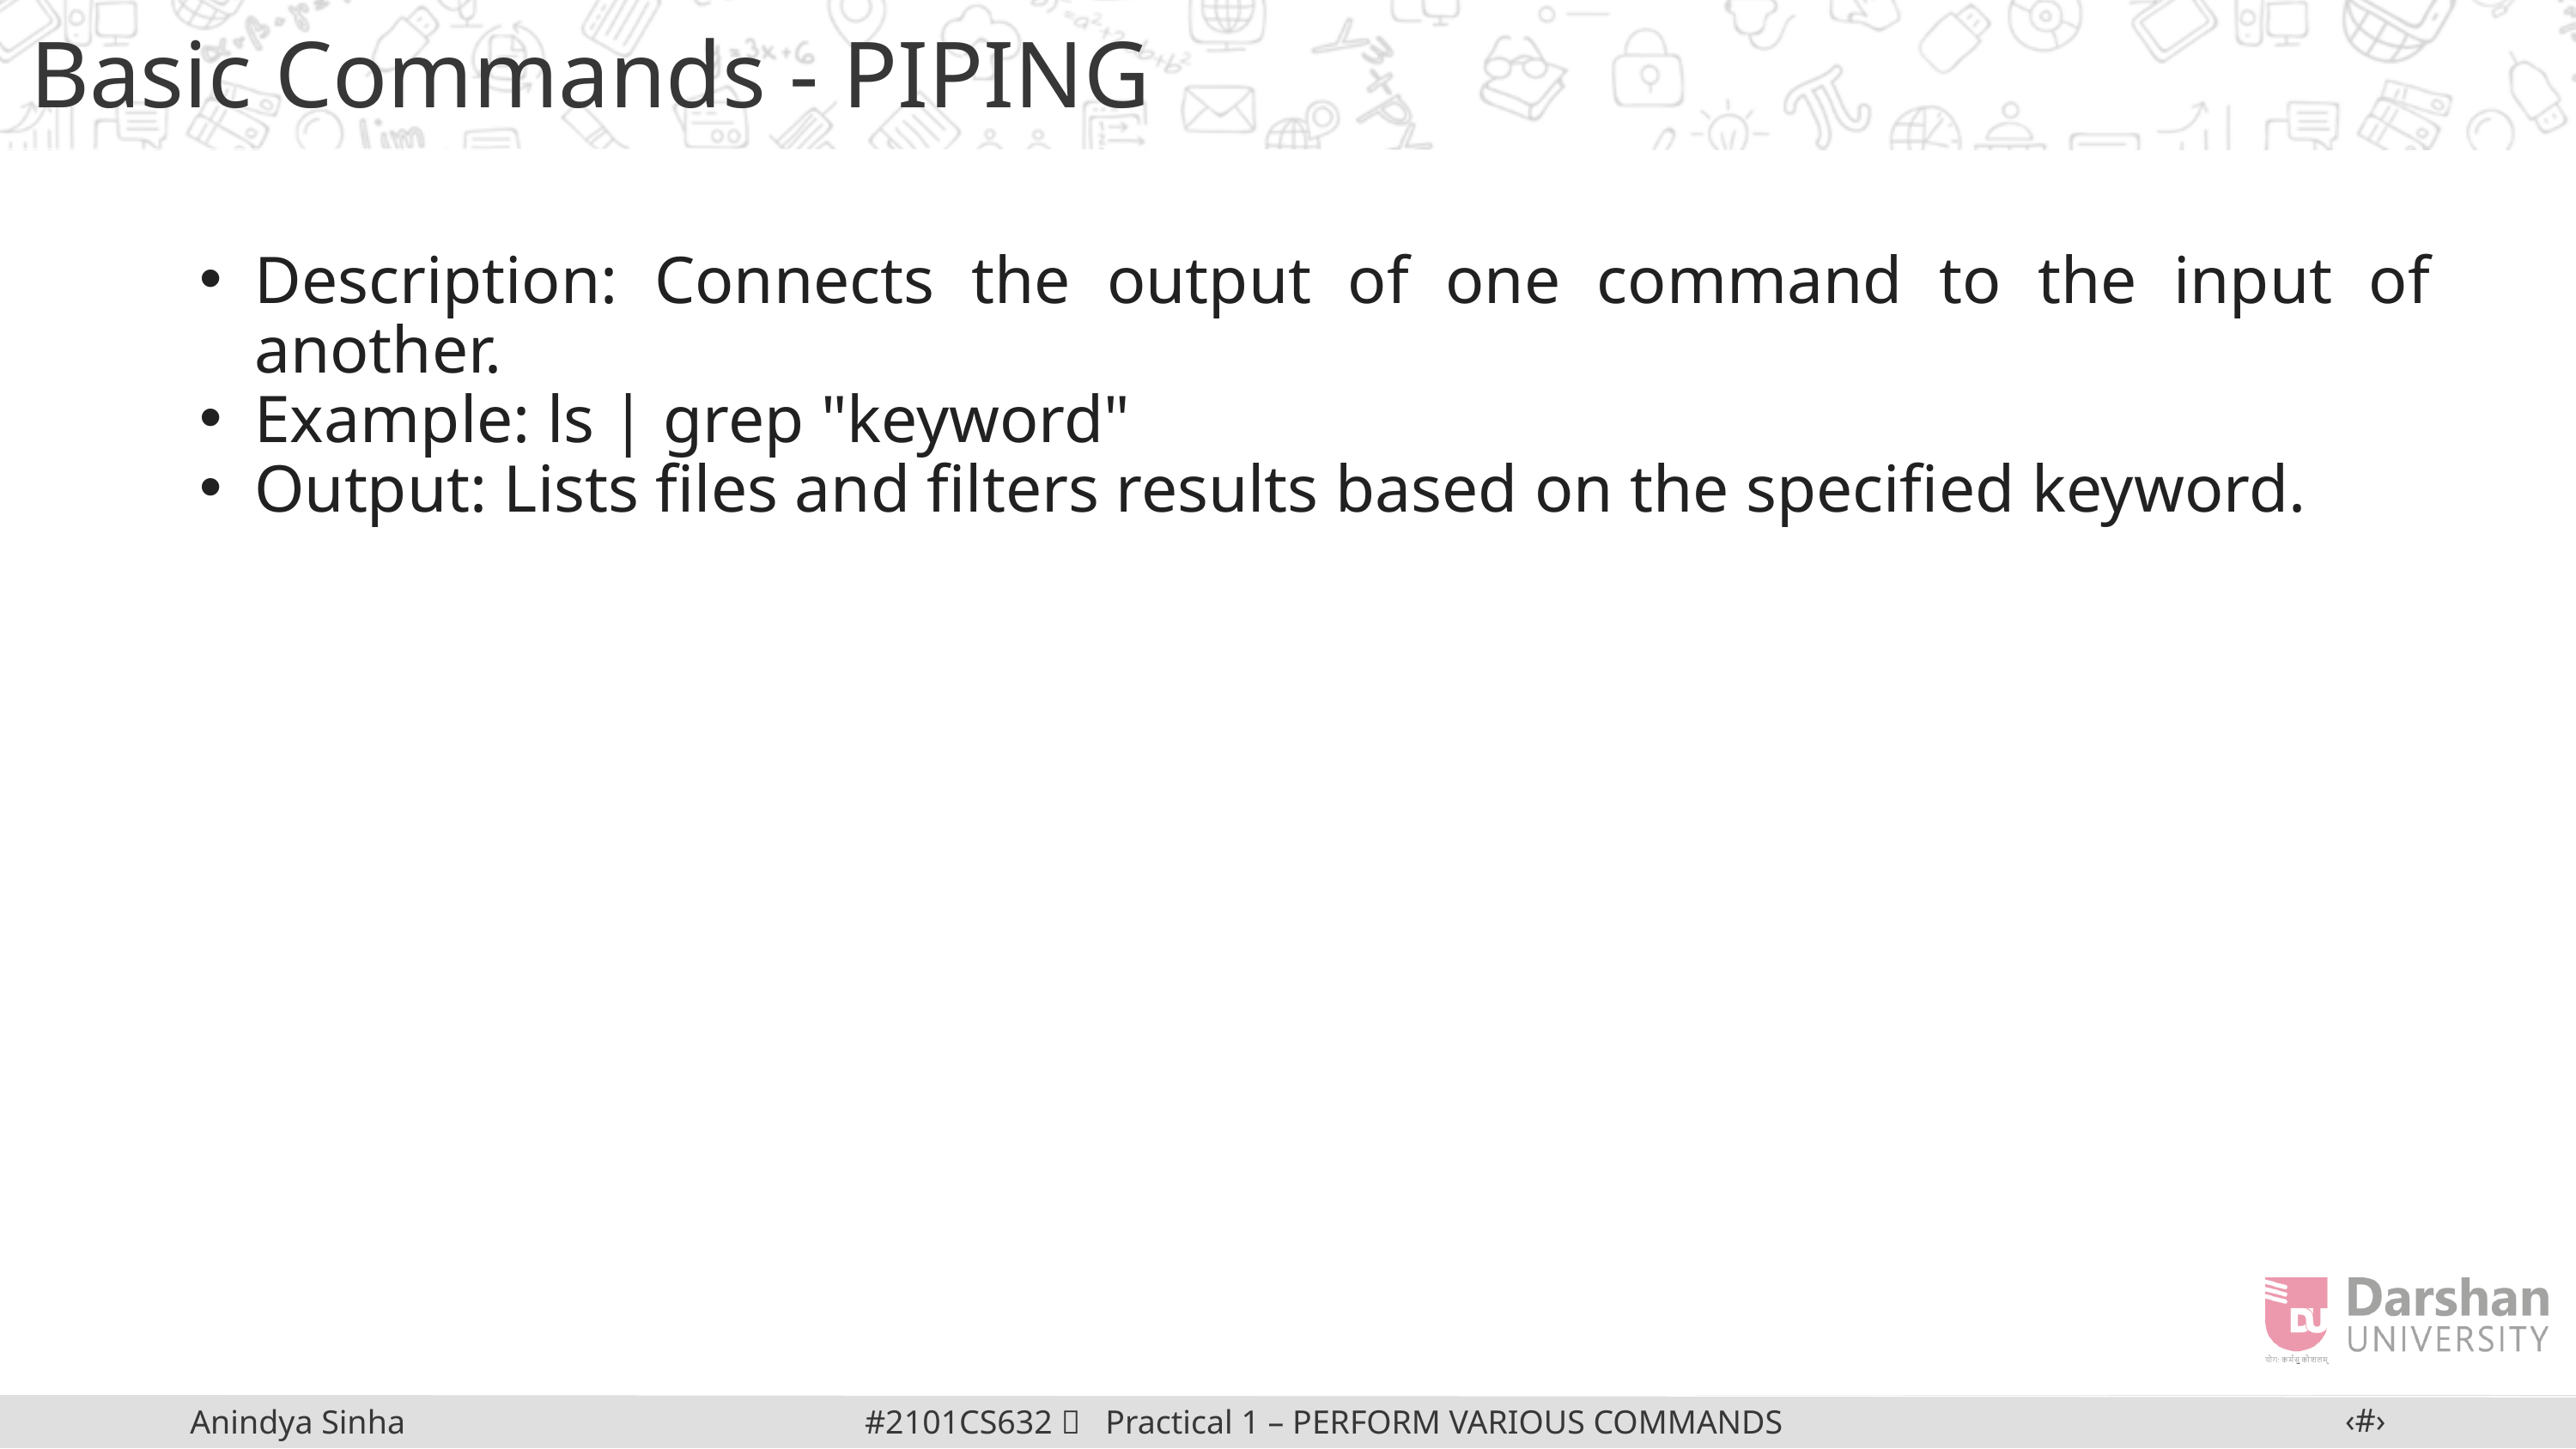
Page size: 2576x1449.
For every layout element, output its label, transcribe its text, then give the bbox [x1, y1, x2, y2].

text_box Basic Commands - PIPING [30, 27, 2546, 126]
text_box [2264, 1276, 2549, 1364]
text_box [0, 0, 2576, 150]
text_box Description: Connects the output of one command to the input of another. Example: ls | grep "keyword" Output: Lists files and filters results based on the specified keyword. [144, 246, 2432, 525]
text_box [0, 1394, 2576, 1449]
